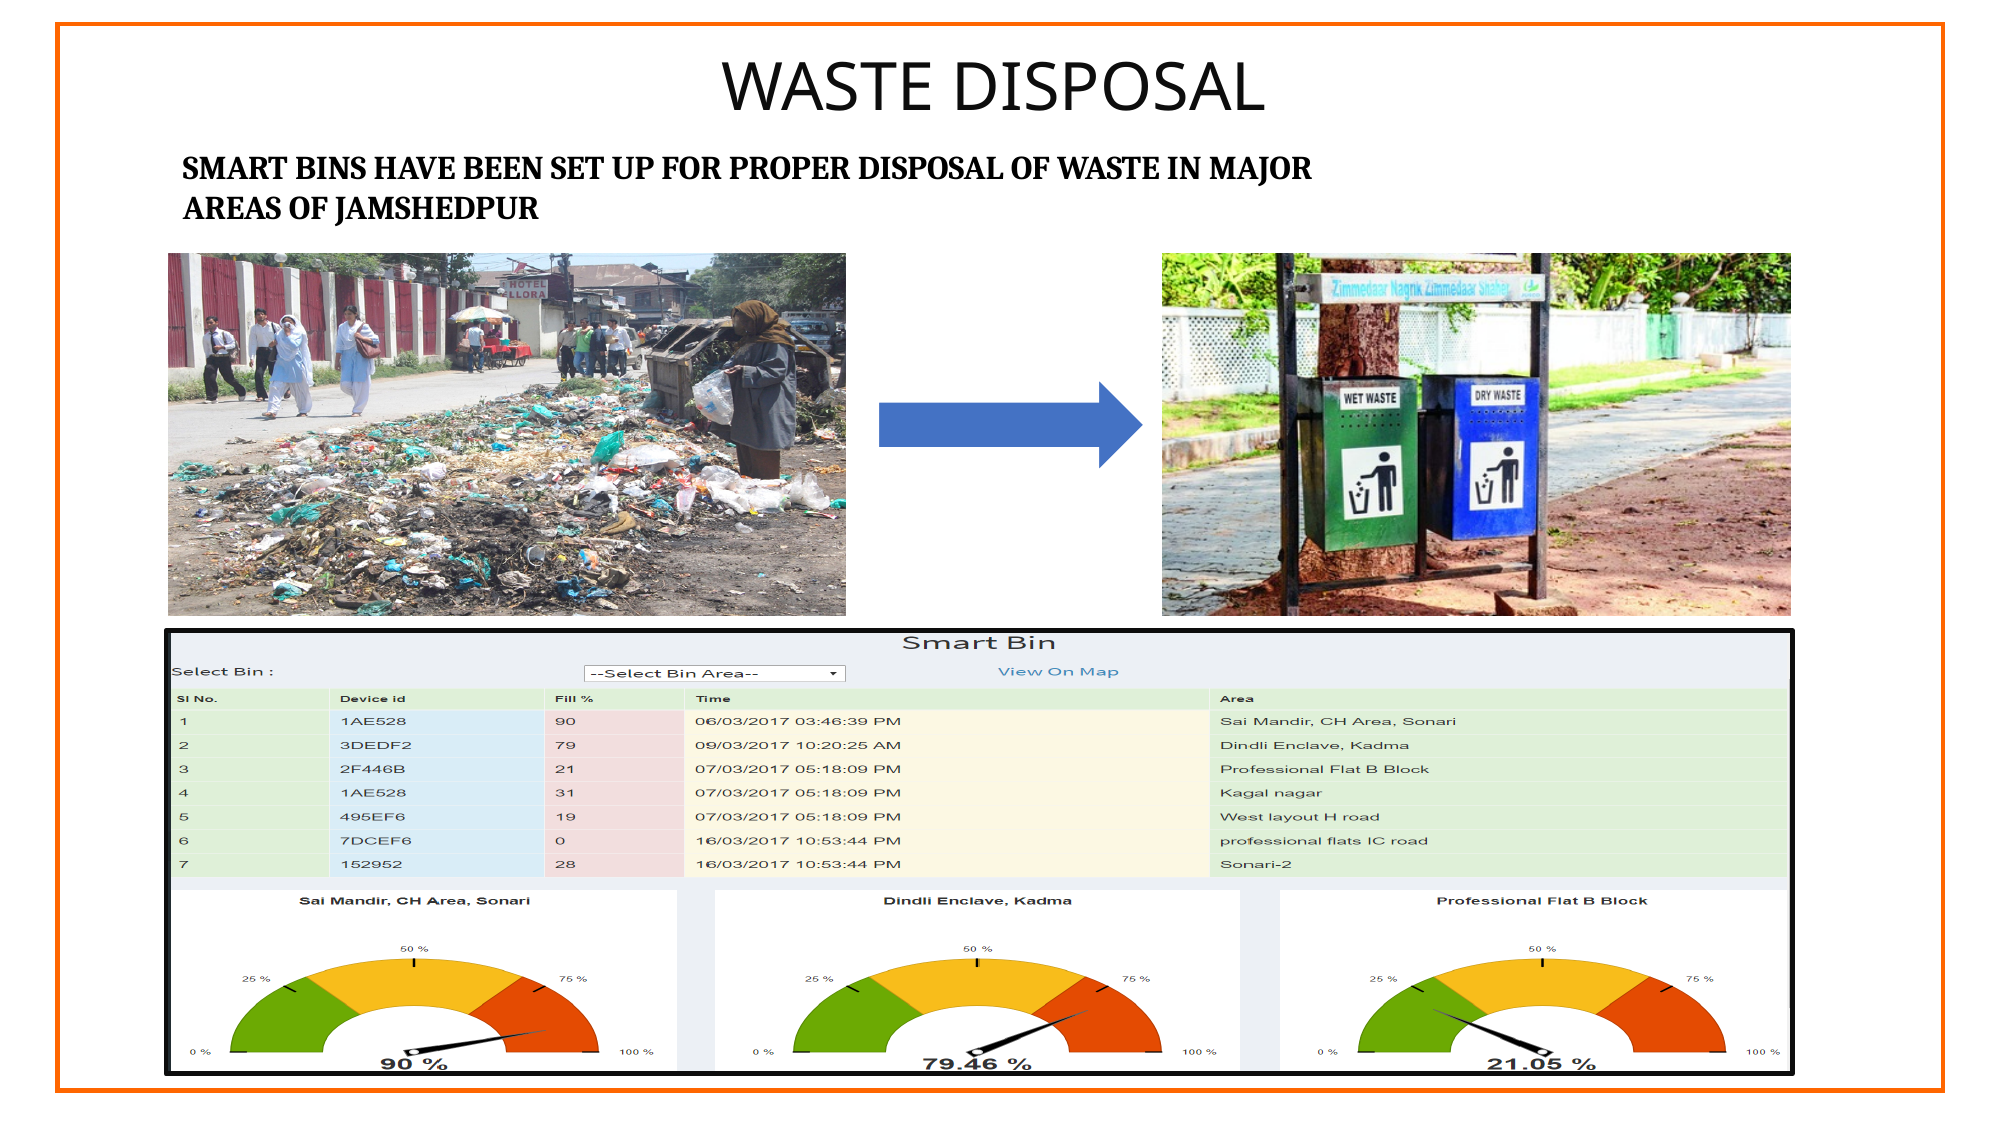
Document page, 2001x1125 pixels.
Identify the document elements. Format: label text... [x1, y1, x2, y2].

text_box [56, 23, 1944, 1092]
picture [168, 632, 1791, 1072]
picture [1162, 253, 1791, 616]
text_box [875, 373, 1148, 477]
text_box SMART BINS HAVE BEEN SET UP FOR PROPER DISPOSAL OF WASTE IN MAJOR AREAS OF JAMSHEDPUR [168, 138, 1409, 234]
text_box WASTE DISPOSAL [78, 36, 1911, 132]
picture [168, 253, 846, 616]
